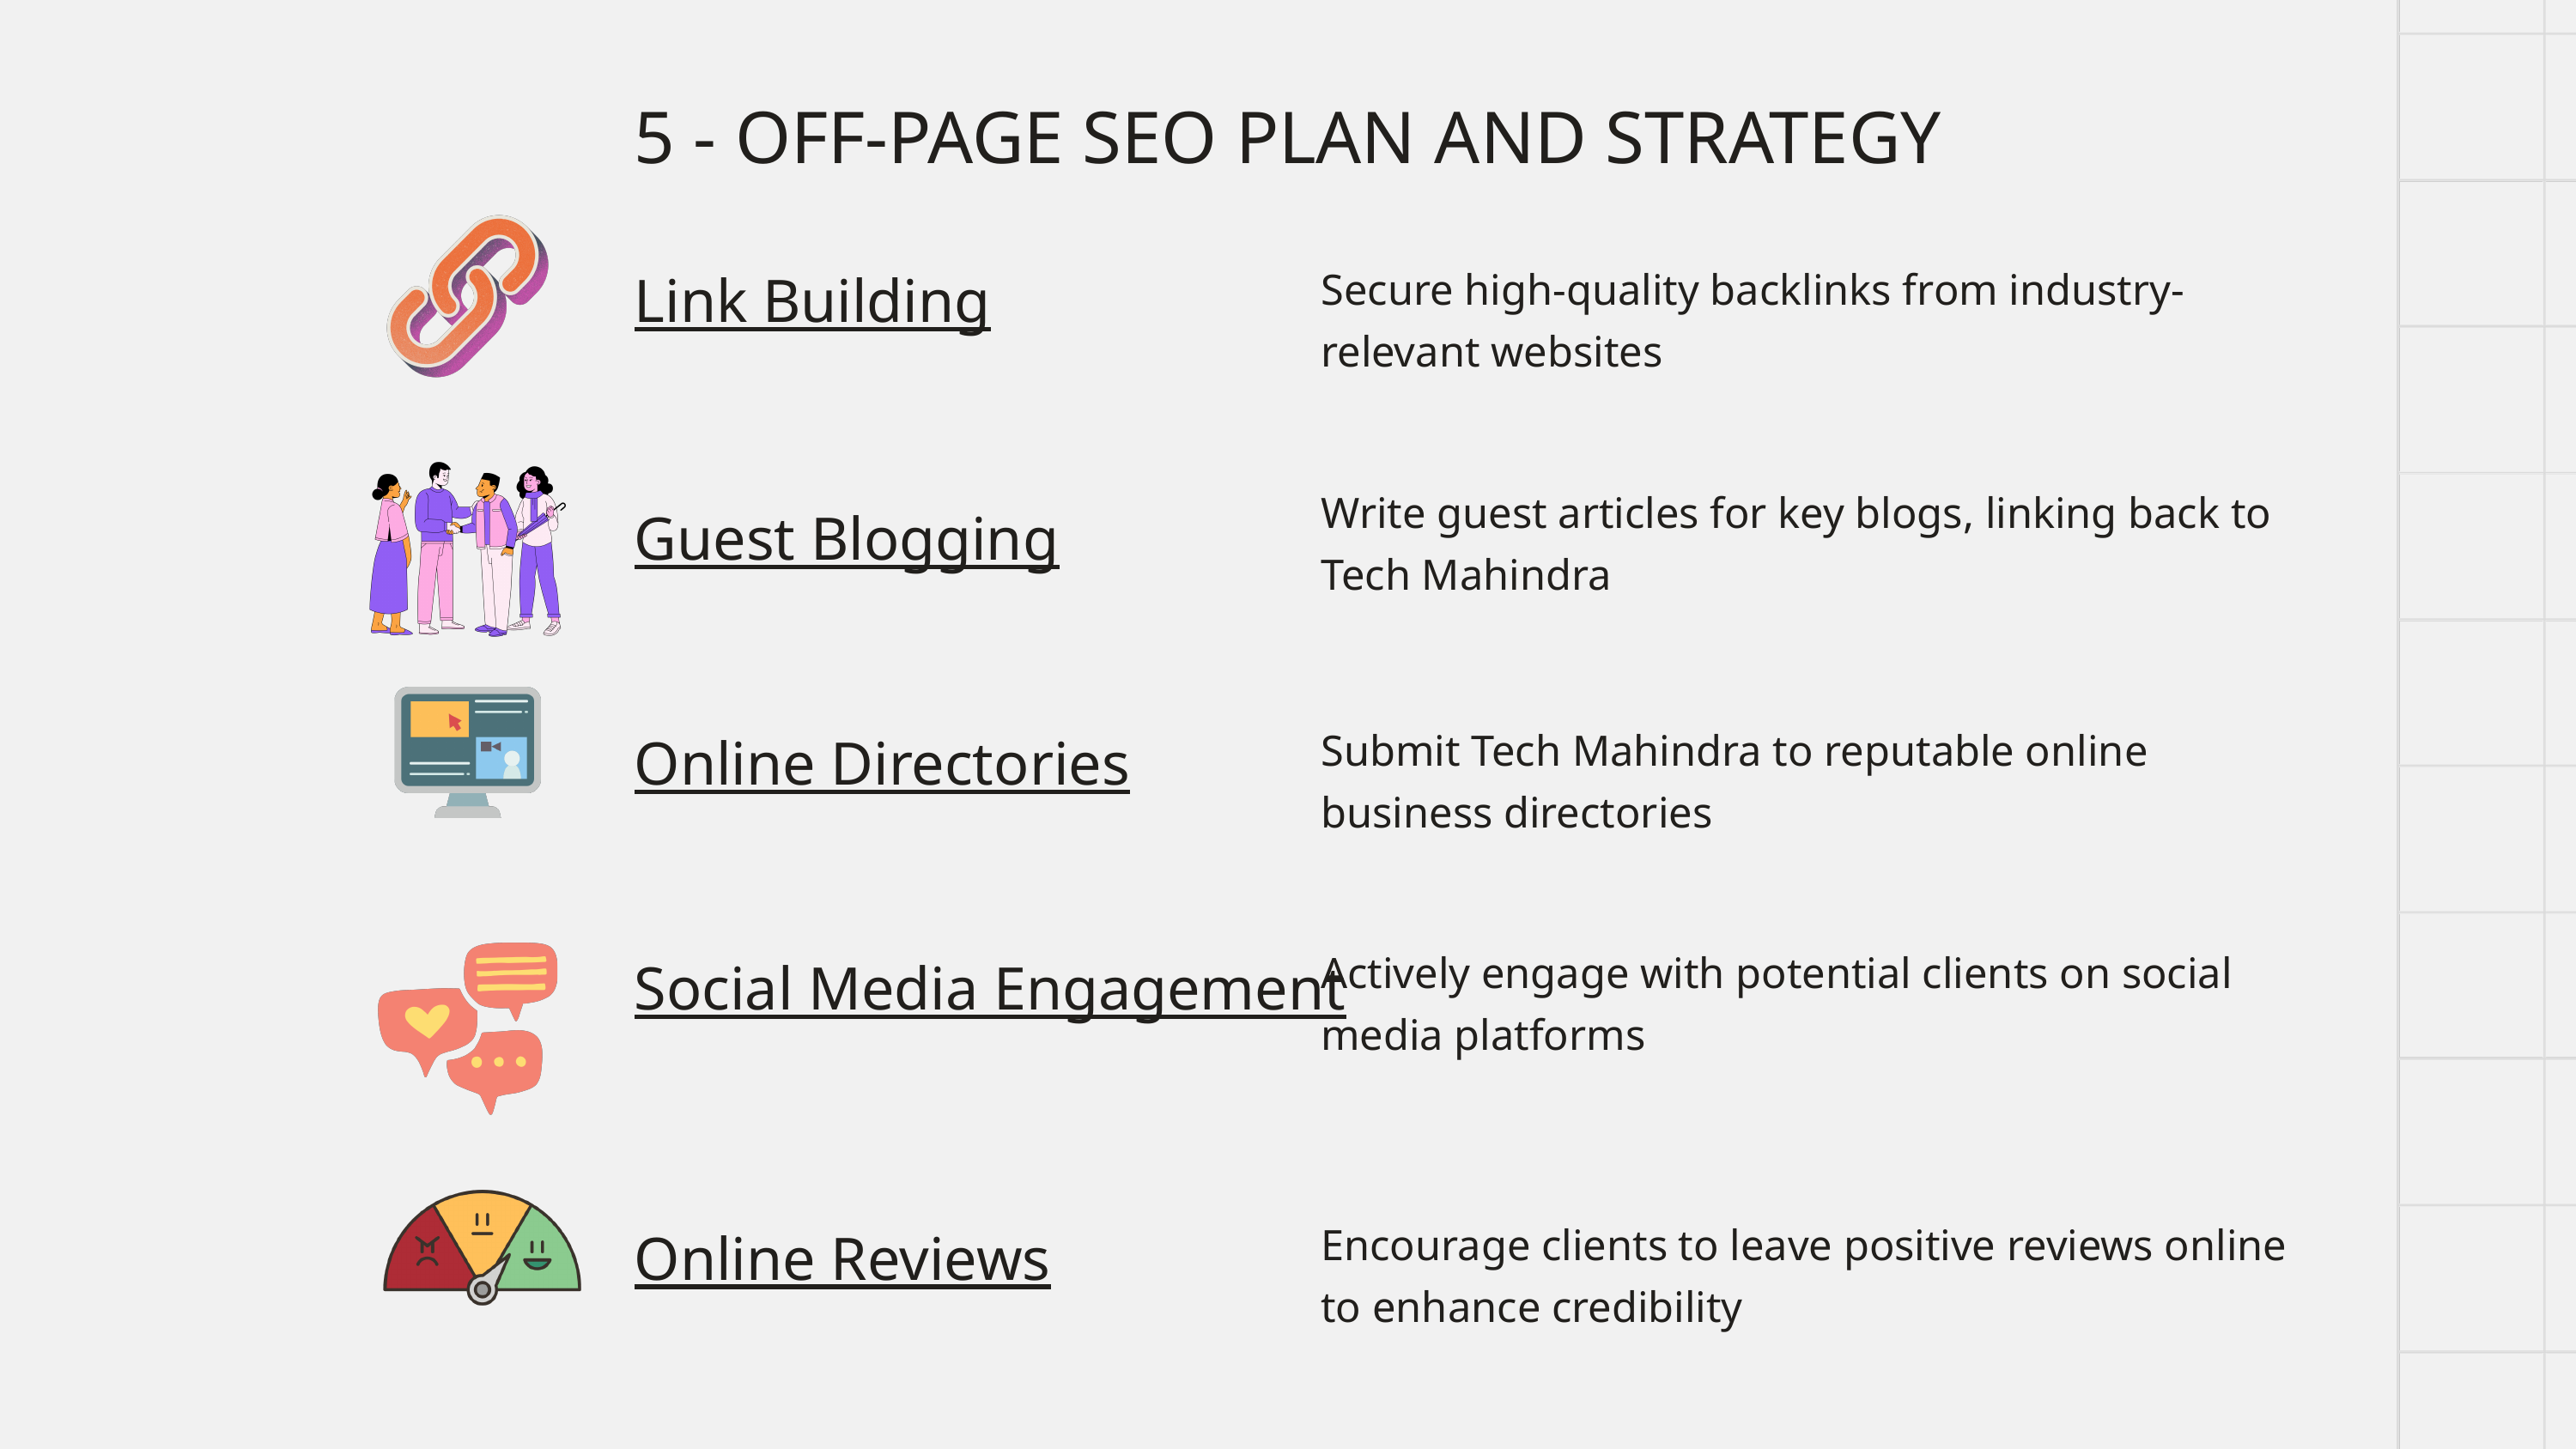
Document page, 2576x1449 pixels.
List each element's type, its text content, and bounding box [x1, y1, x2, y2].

text_box [369, 460, 566, 638]
text_box Online Reviews [634, 1205, 1443, 1292]
text_box [383, 211, 552, 381]
text_box Social Media Engagement [634, 935, 1321, 1022]
text_box Write guest articles for key blogs, linking back to Tech Mahindra [1321, 475, 2311, 598]
text_box Encourage clients to leave positive reviews online to enhance credibility [1321, 1207, 2311, 1331]
text_box Online Directories [634, 710, 1443, 797]
text_box 5 - OFF-PAGE SEO PLAN AND STRATEGY [475, 106, 2101, 179]
text_box [394, 687, 541, 818]
text_box Actively engage with potential clients on social media platforms [1321, 935, 2311, 1058]
text_box [378, 943, 558, 1116]
text_box Secure high-quality backlinks from industry-relevant websites [1321, 252, 2311, 375]
text_box [383, 1190, 581, 1306]
text_box Link Building [634, 247, 1443, 335]
text_box Submit Tech Mahindra to reputable online business directories [1321, 712, 2311, 837]
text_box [2396, 0, 2576, 1449]
text_box Guest Blogging [634, 485, 1321, 573]
